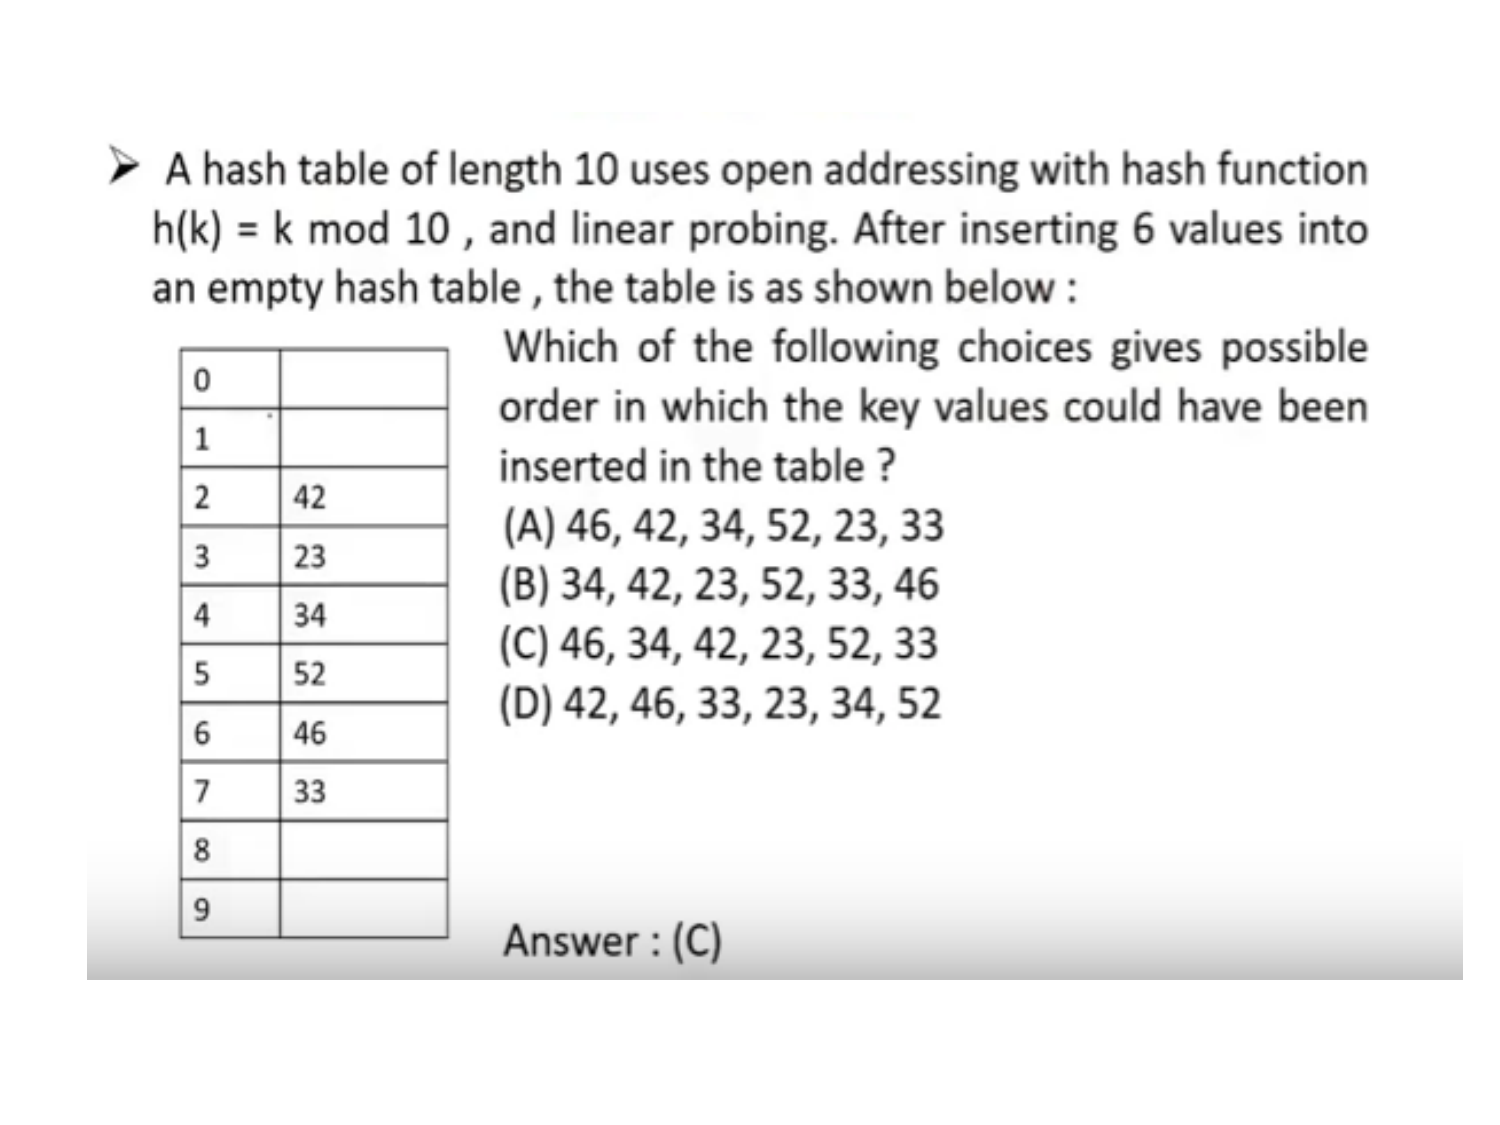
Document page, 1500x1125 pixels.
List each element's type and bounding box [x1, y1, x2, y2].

list [87, 112, 1463, 981]
